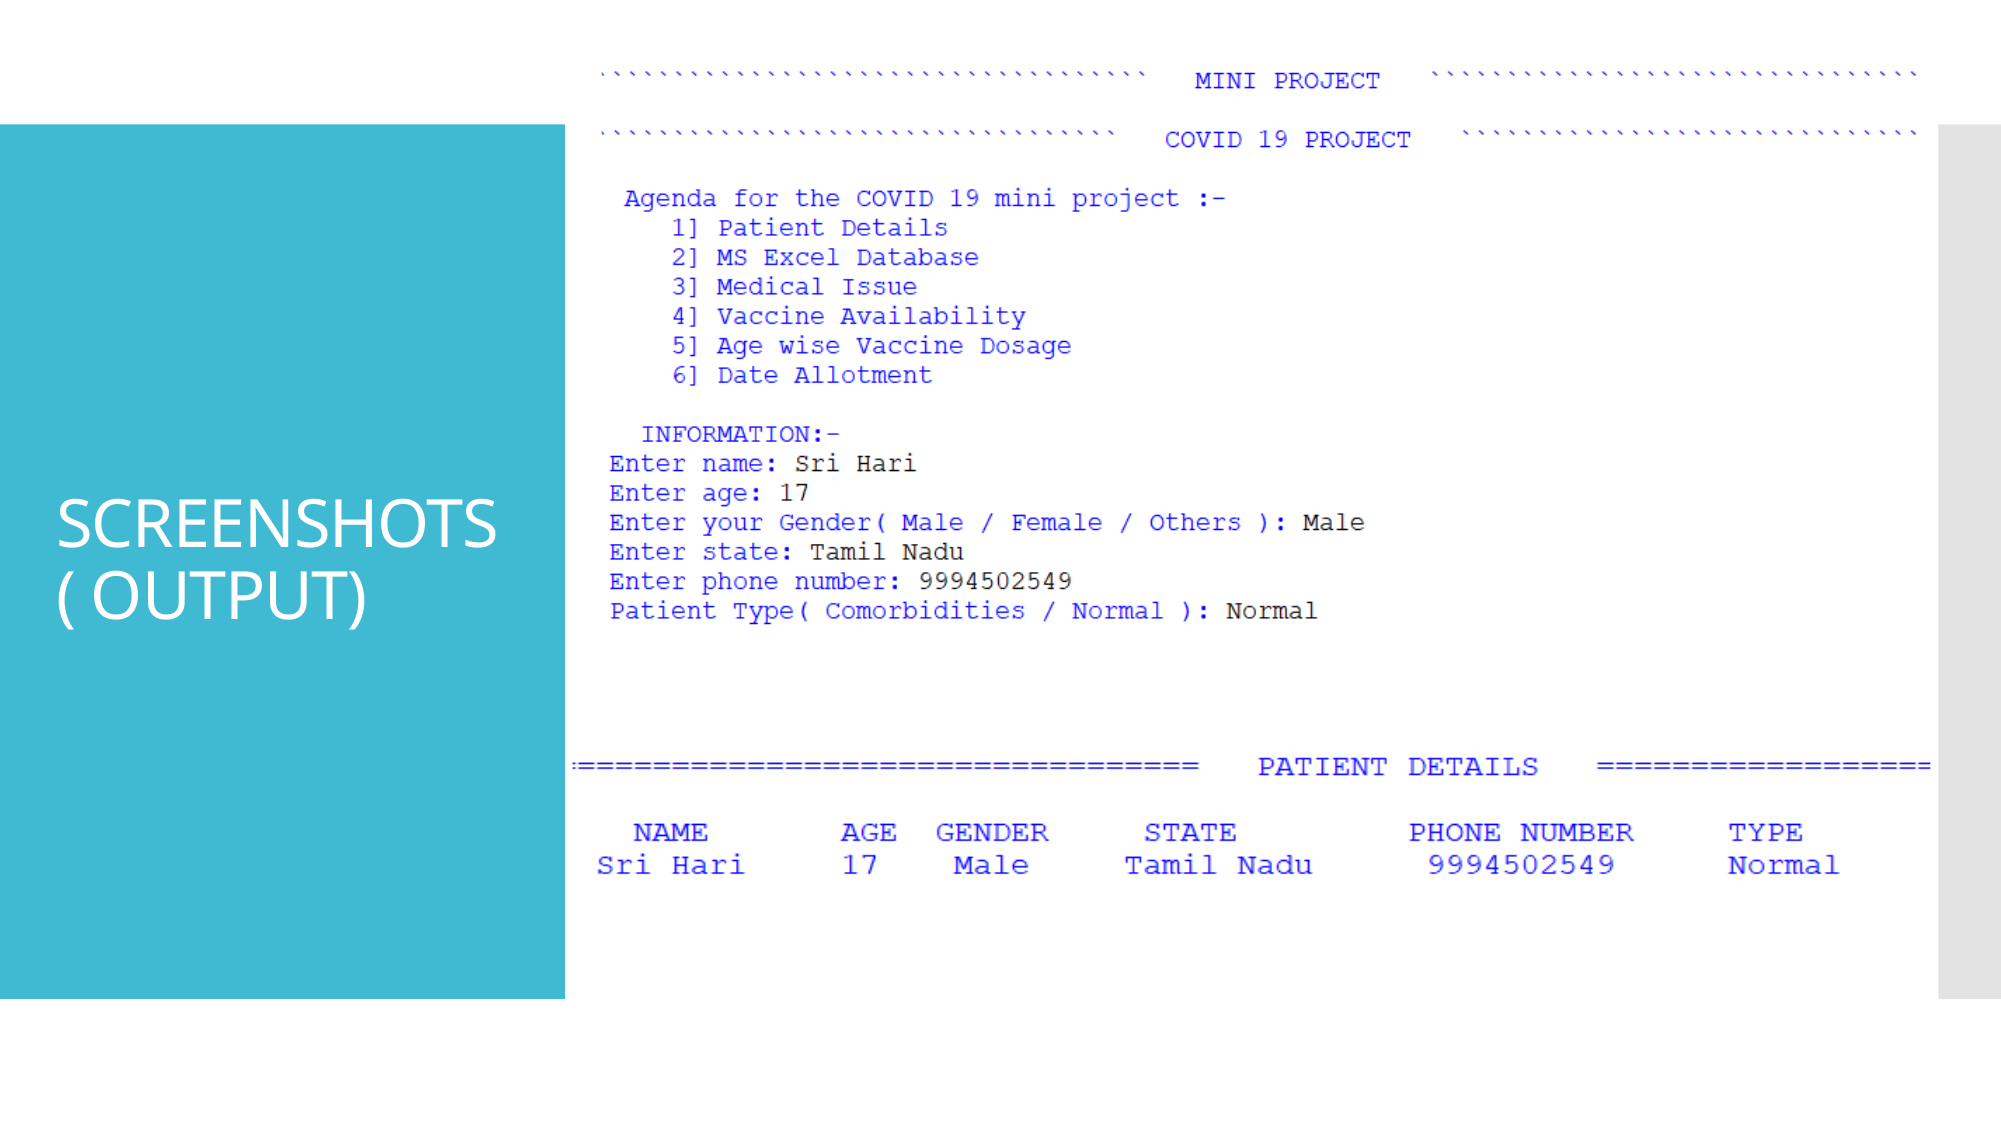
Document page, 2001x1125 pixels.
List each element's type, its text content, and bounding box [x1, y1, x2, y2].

title SCREENSHOTS ( OUTPUT) [41, 184, 525, 940]
picture [572, 683, 1931, 955]
picture [601, 44, 1921, 644]
